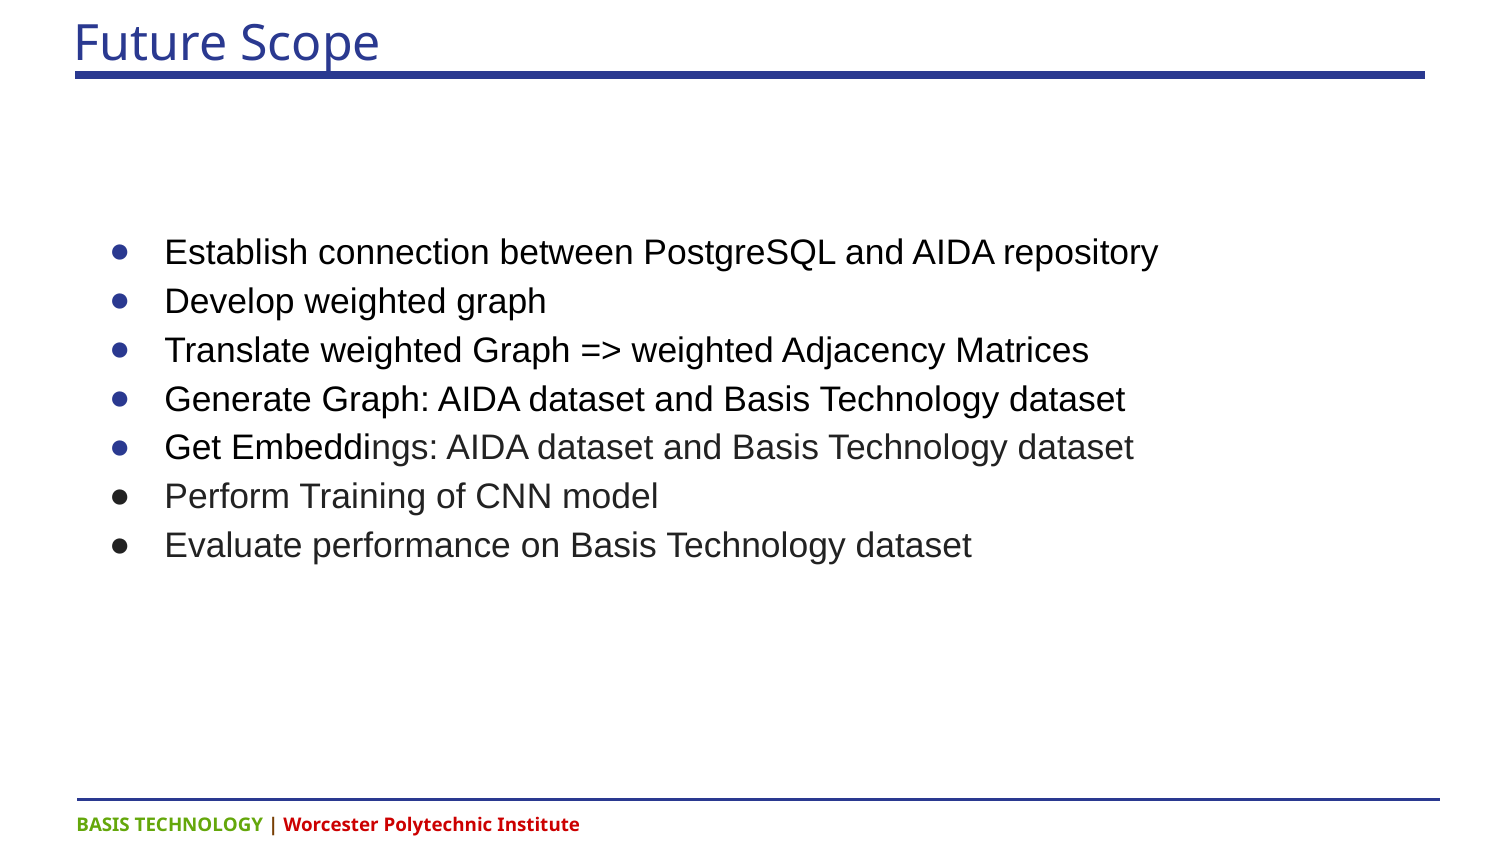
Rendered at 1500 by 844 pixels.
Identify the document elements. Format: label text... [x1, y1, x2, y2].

title Future Scope [71, 8, 1235, 121]
text_box Establish connection between PostgreSQL and AIDA repository Develop weighted graph Translate weighted Graph => weighted Adjacency Matrices Generate Graph: AIDA dataset and Basis Technology dataset Get Embeddings: AIDA dataset and Basis Technology dataset Perform Training of CNN model Evaluate performance on Basis Technology dataset [74, 207, 1389, 737]
footer BASIS TECHNOLOGY | Worcester Polytechnic Institute [74, 810, 844, 836]
